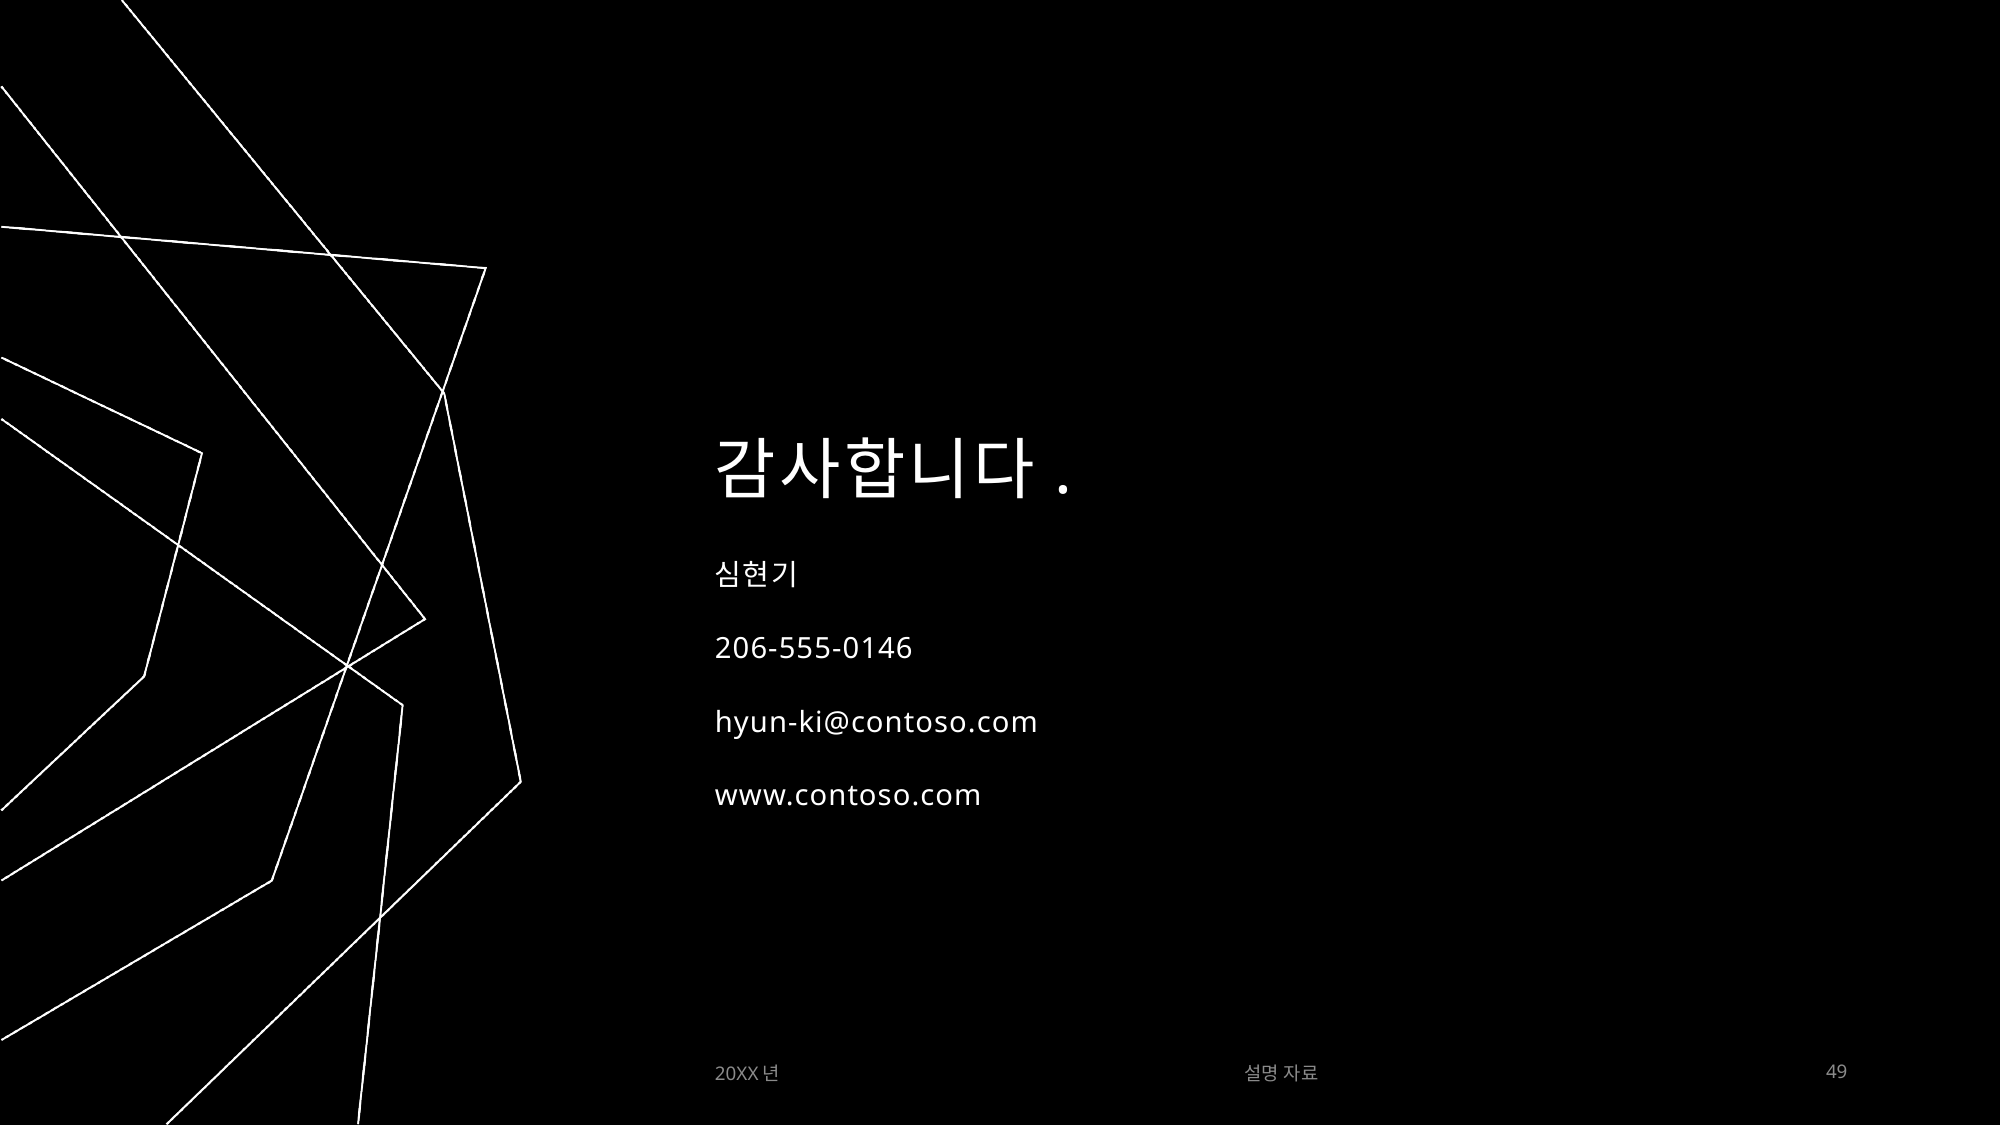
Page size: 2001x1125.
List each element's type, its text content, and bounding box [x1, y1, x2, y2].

picture [0, 0, 522, 1125]
slide_number 49 [1571, 1042, 1863, 1103]
slide_number 20XX년 [699, 1042, 992, 1103]
title 감사합니다. [699, 265, 1386, 516]
footer 설명 자료 [1062, 1042, 1500, 1103]
subtitle 심현기 206-555-0146 hyun-ki@contoso.com www.contoso.com [699, 531, 1386, 860]
